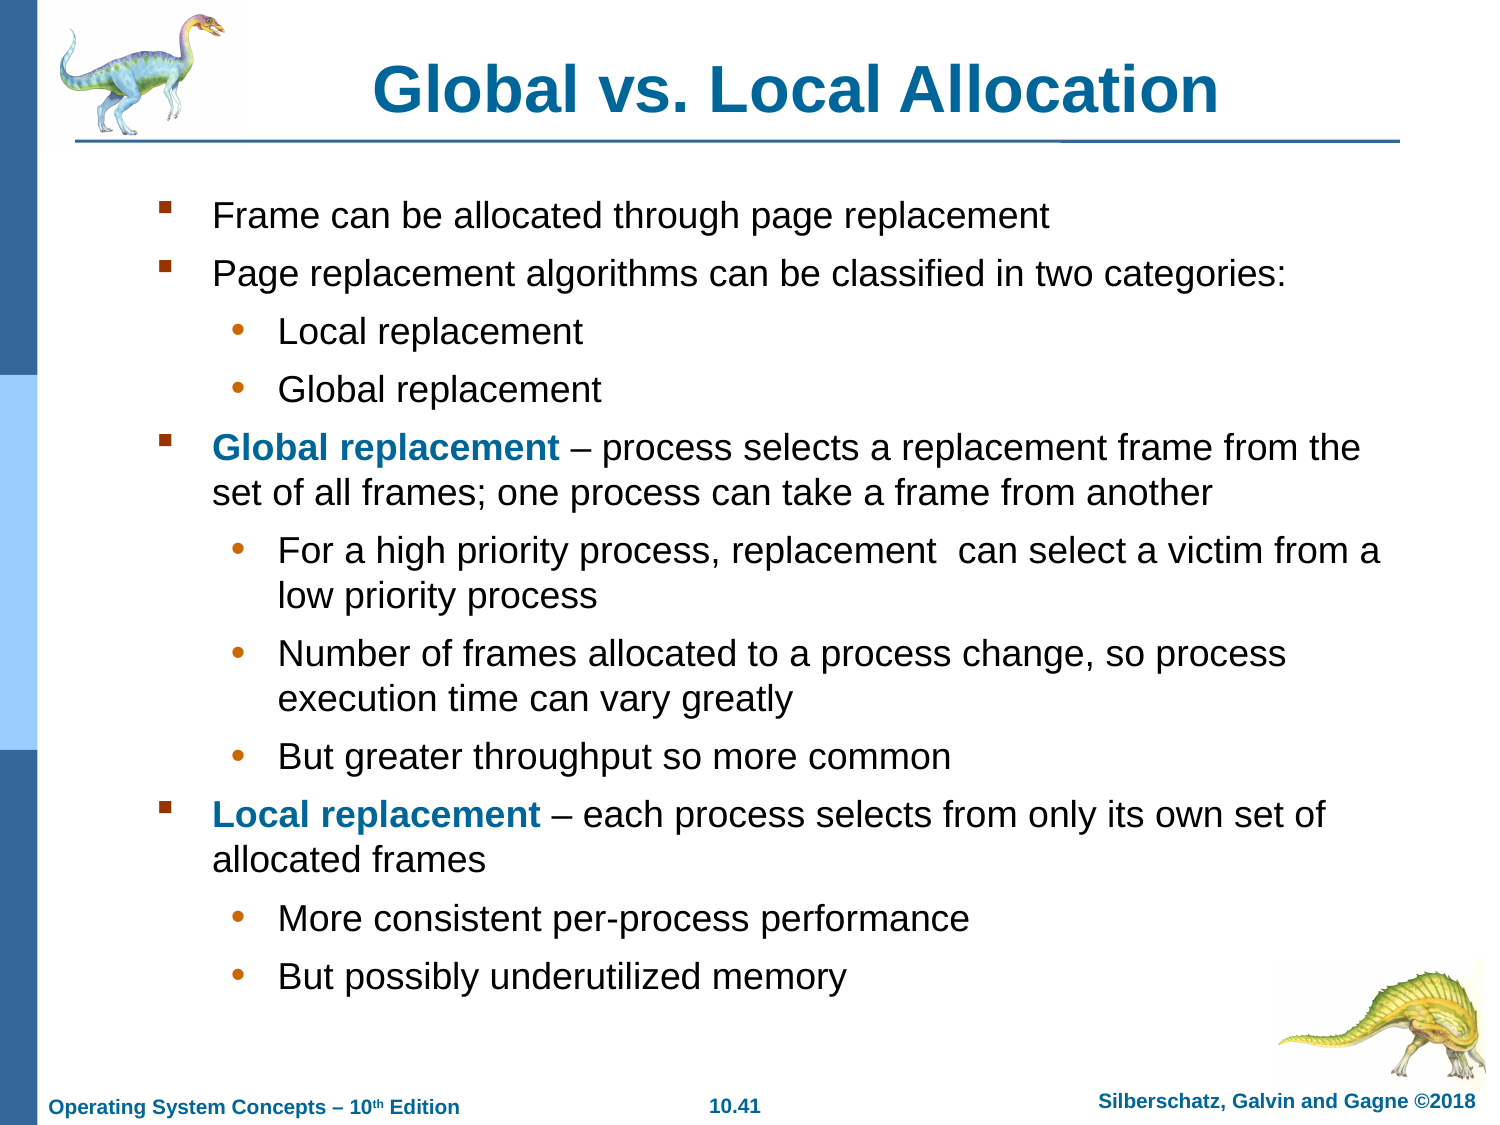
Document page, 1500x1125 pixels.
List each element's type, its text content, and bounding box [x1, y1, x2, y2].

list Frame can be allocated through page replacement Page replacement algorithms can be classified in two categories: Local replacement Global replacement Global replacement – process selects a replacement frame from the set of all frames; one process can take a frame from another For a high priority process, replacement can select a victim from a low priority process Number of frames allocated to a process change, so process execution time can vary greatly But greater throughput so more common Local replacement – each process selects from only its own set of allocated frames More consistent per-process performance But possibly underutilized memory [140, 183, 1397, 917]
picture [46, 0, 243, 149]
picture [1275, 959, 1486, 1090]
title Global vs. Local Allocation [169, 38, 1425, 134]
